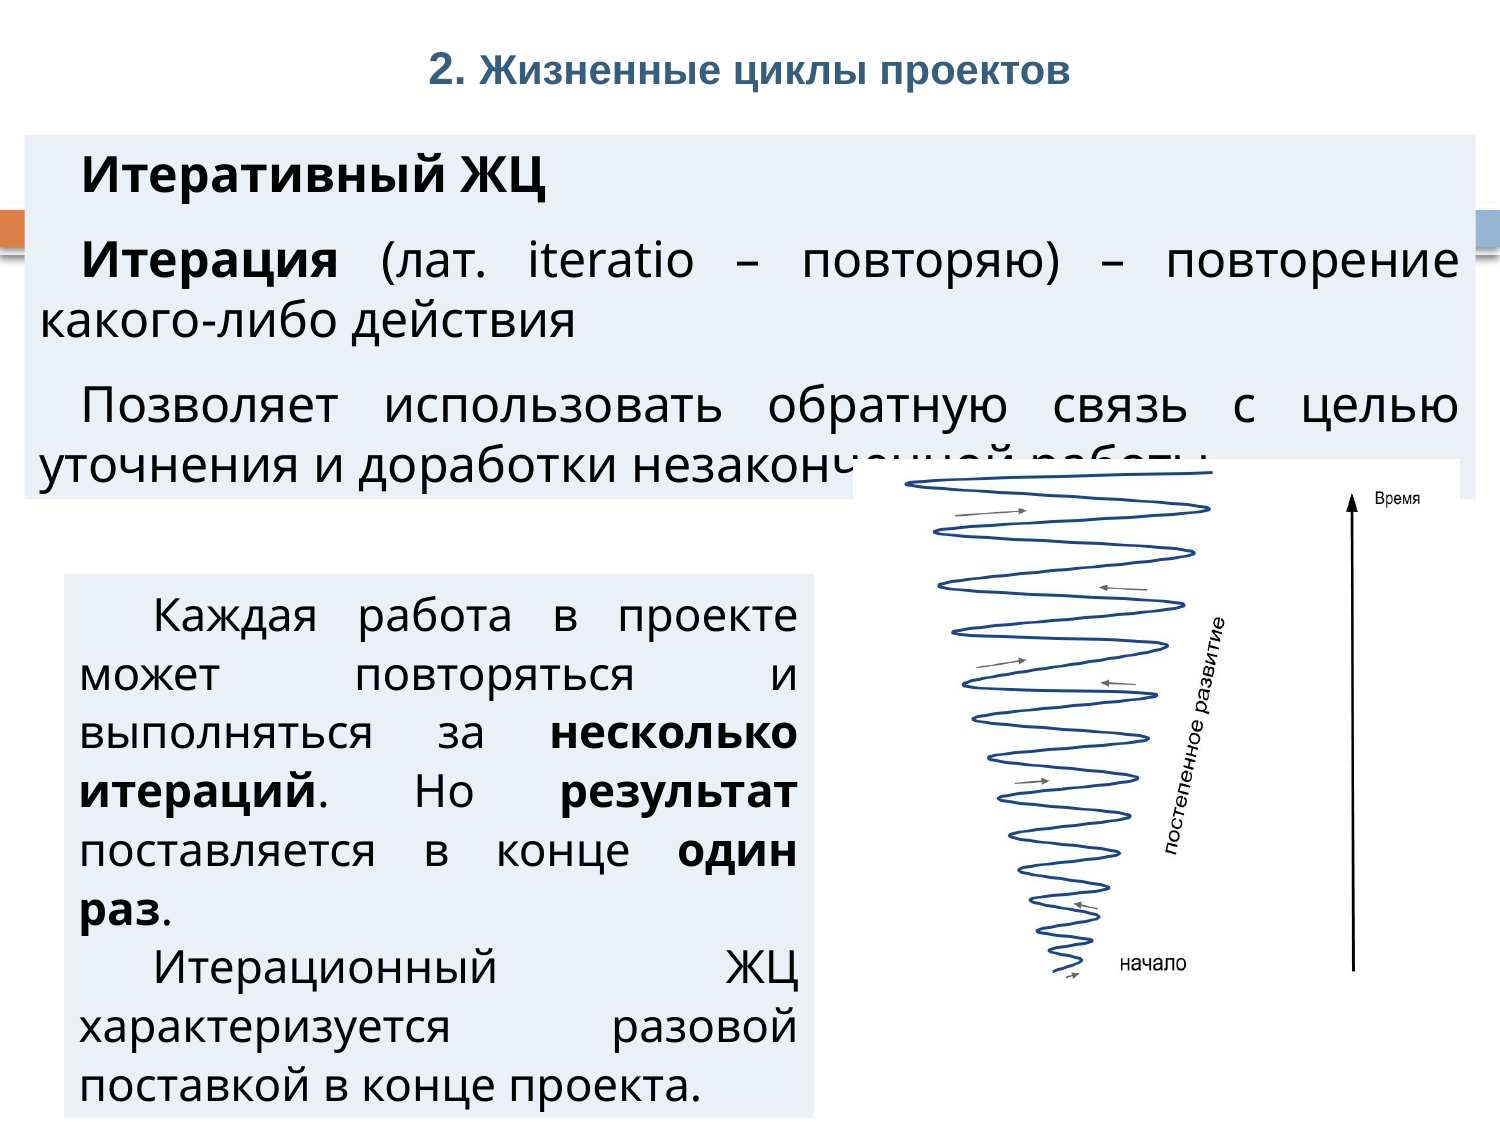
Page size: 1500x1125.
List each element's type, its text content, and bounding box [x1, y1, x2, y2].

text_box Итеративный ЖЦ Итерация (лат. iteratio – повторяю) – повторение какого-либо действия Позволяет использовать обратную связь с целью уточнения и доработки незаконченной работы. [24, 134, 1476, 500]
picture [852, 458, 1460, 987]
text_box Каждая работа в проекте может повторяться и выполняться за несколько итераций. Но результат поставляется в конце один раз. Итерационный ЖЦ характеризуется разовой поставкой в конце проекта. [63, 574, 814, 1119]
text_box 2. Жизненные циклы проектов [413, 30, 1087, 101]
